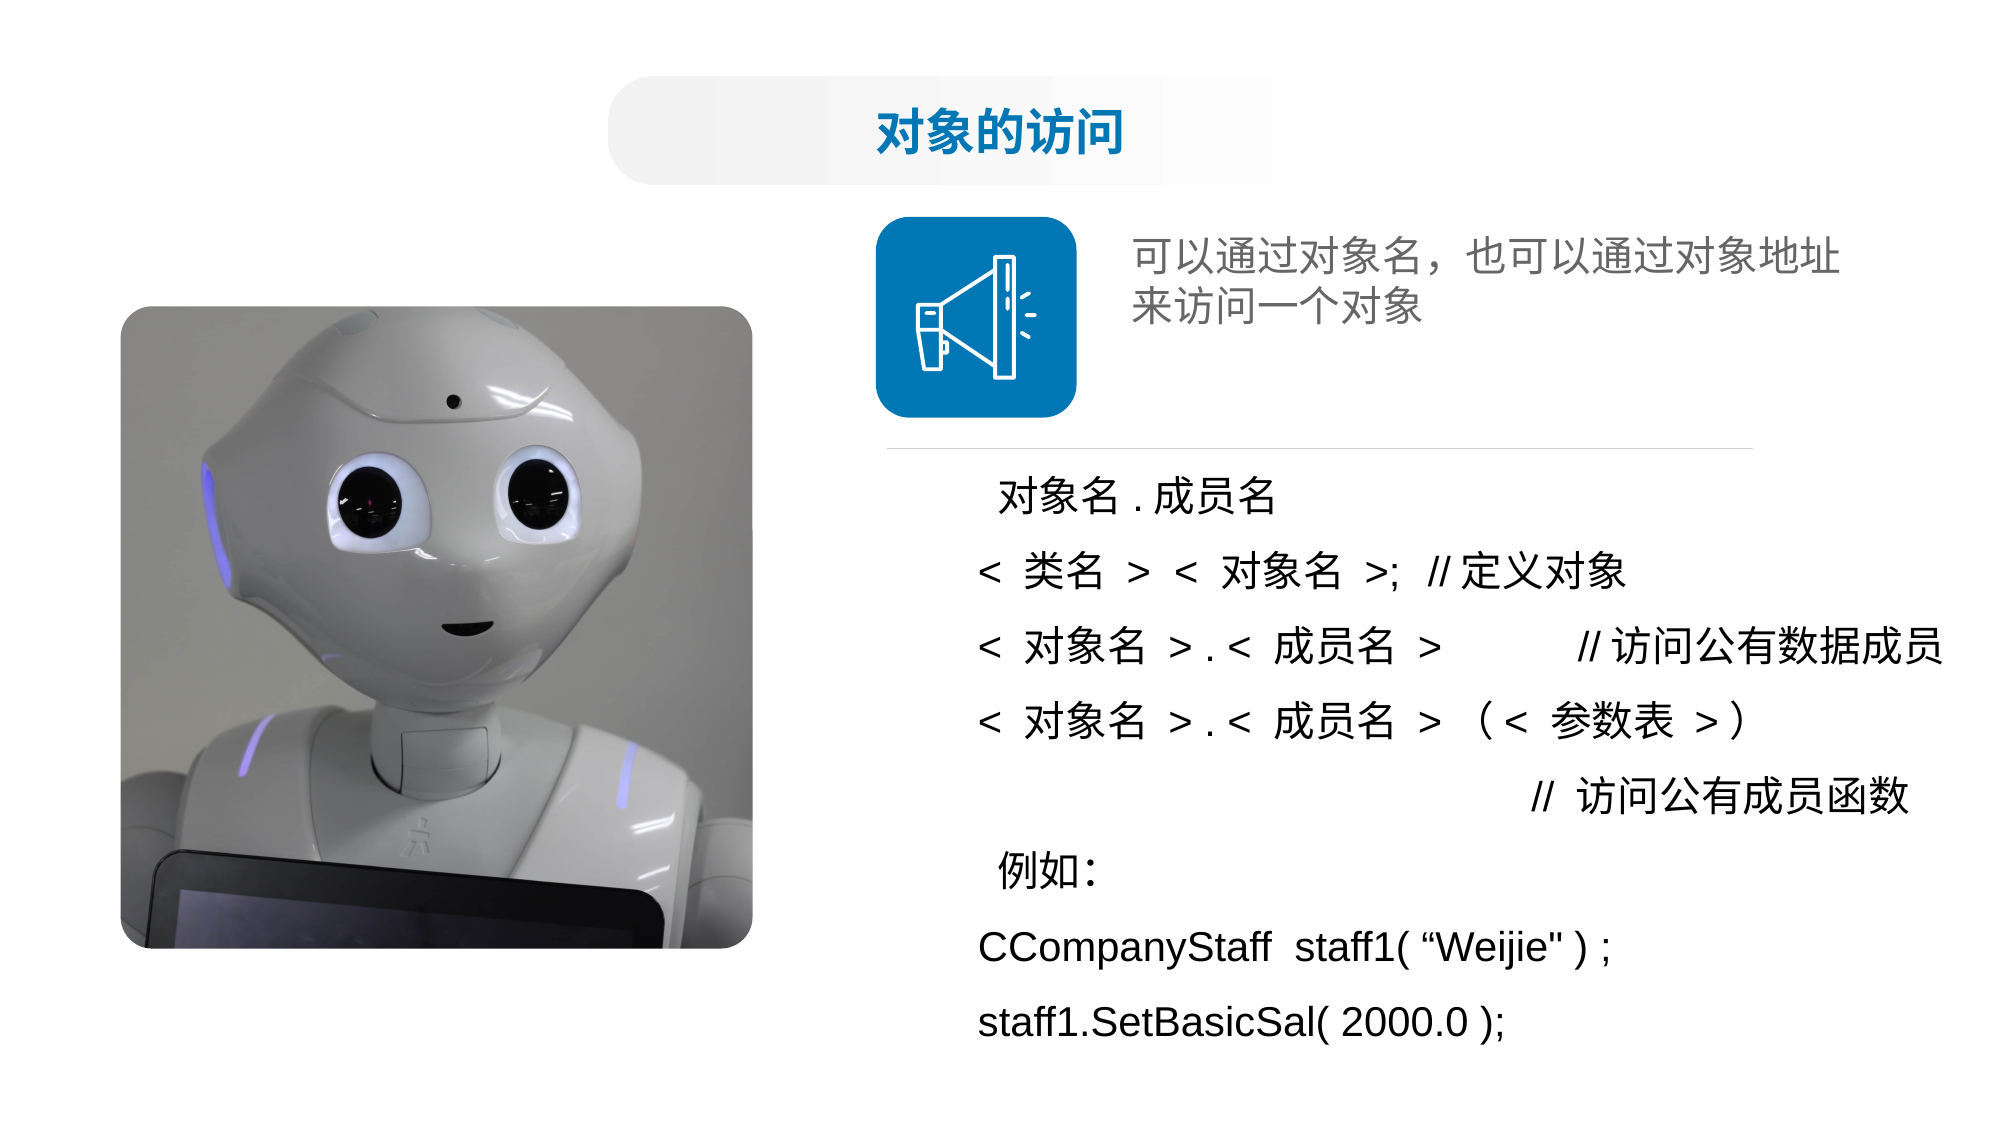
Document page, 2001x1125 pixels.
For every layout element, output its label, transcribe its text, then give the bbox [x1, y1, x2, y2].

text_box [1018, 290, 1032, 301]
text_box [874, 215, 1078, 419]
text_box [1018, 330, 1032, 341]
text_box 可以通过对象名，也可以通过对象地址 来访问一个对象 [1117, 222, 1949, 400]
text_box [914, 253, 1017, 381]
text_box 对象名.成员名 < 类名 > < 对象名 >; //定义对象 < 对象名 > . < 成员名 > //访问公有数据成员 < 对象名 > . < 成员名 >（< 参数表 >） // 访问公有成员函数 例如： CCompanyStaff staff1( “Weijie" ) ; staff1.SetBasicSal( 2000.0 ); [963, 437, 1908, 622]
text_box [1022, 312, 1038, 319]
text_box [119, 305, 754, 950]
text_box 对象的访问 [607, 75, 1393, 186]
